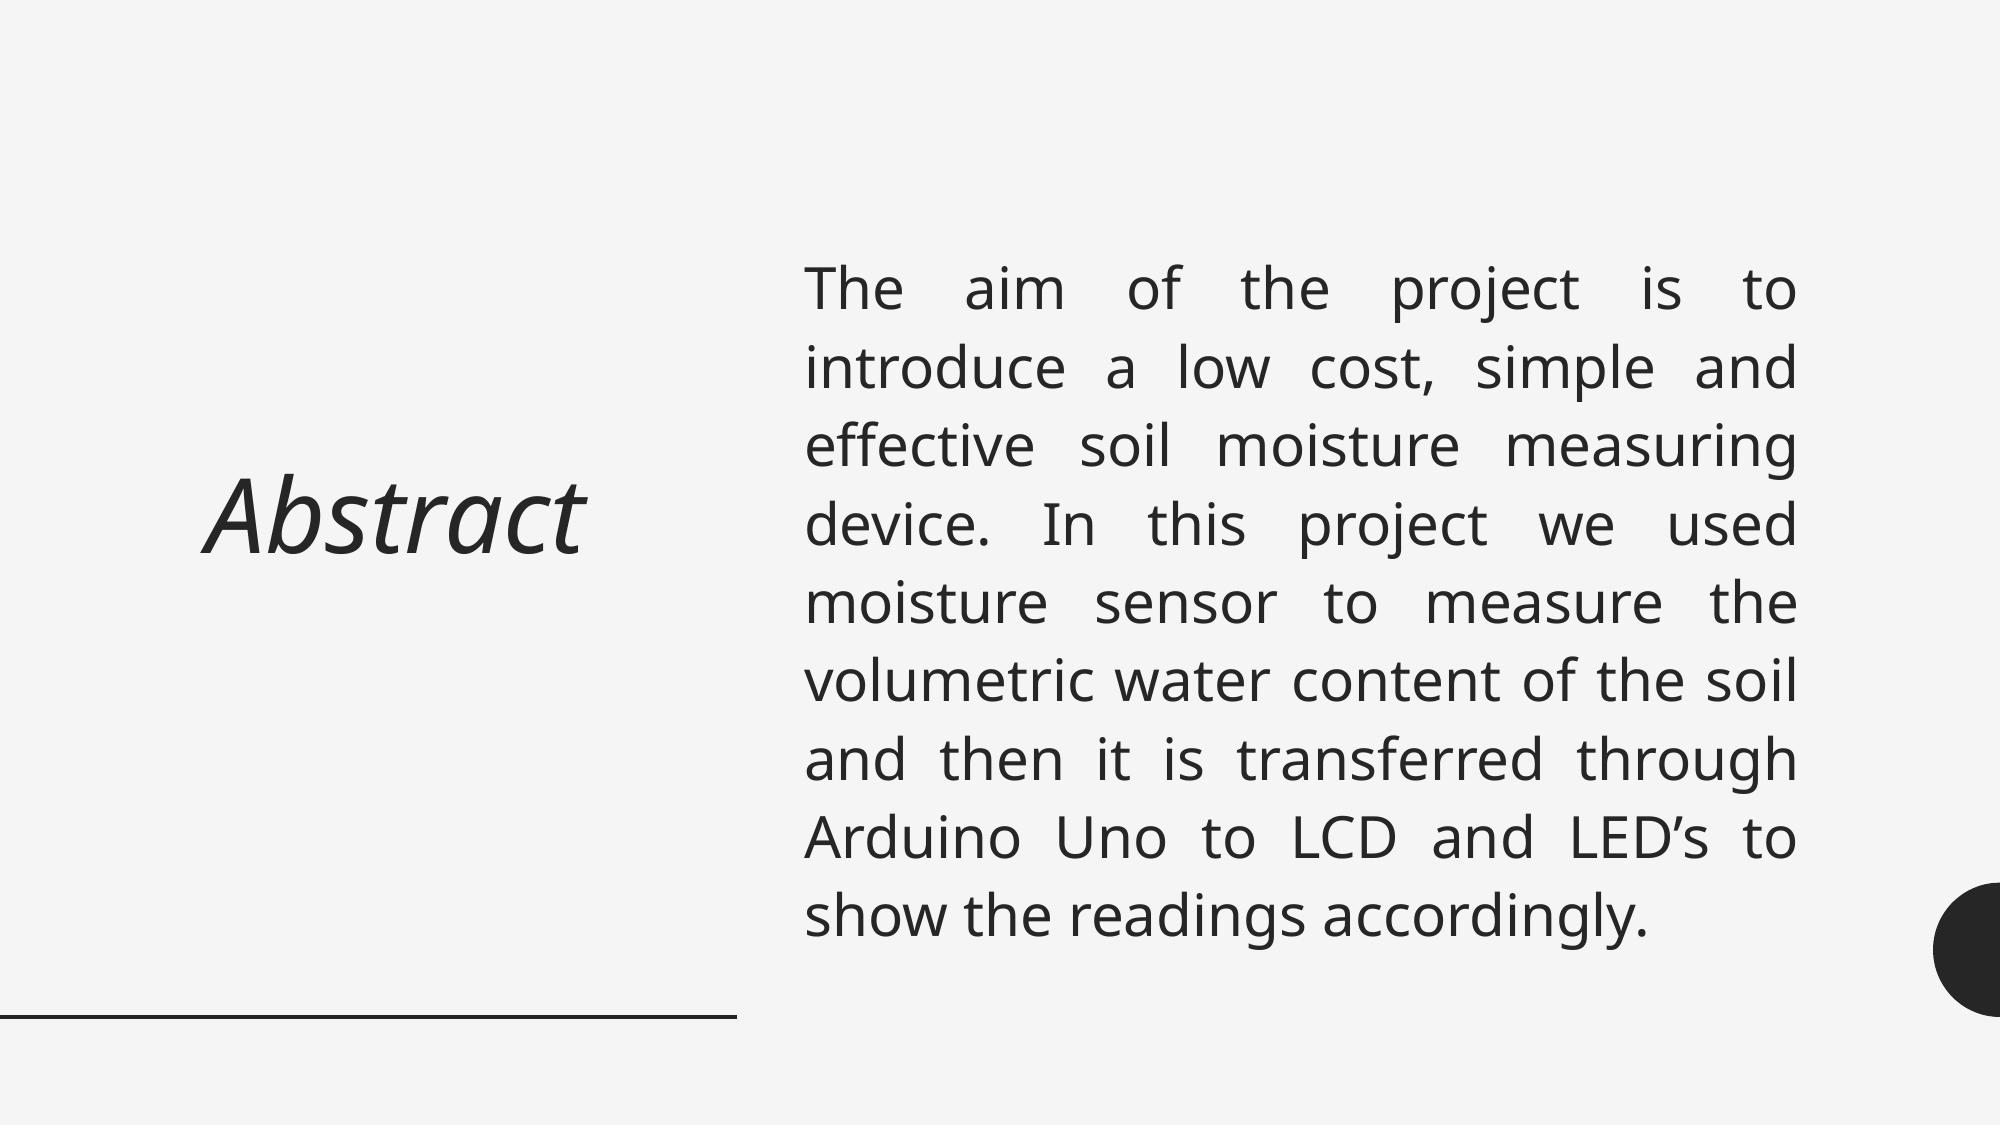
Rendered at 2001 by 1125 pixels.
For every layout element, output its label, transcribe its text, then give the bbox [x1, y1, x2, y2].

list The aim of the project is to introduce a low cost, simple and effective soil moisture measuring device. In this project we used moisture sensor to measure the volumetric water content of the soil and then it is transferred through Arduino Uno to LCD and LED’s to show the readings accordingly. [789, 235, 1815, 929]
title Abstract [81, 456, 711, 617]
